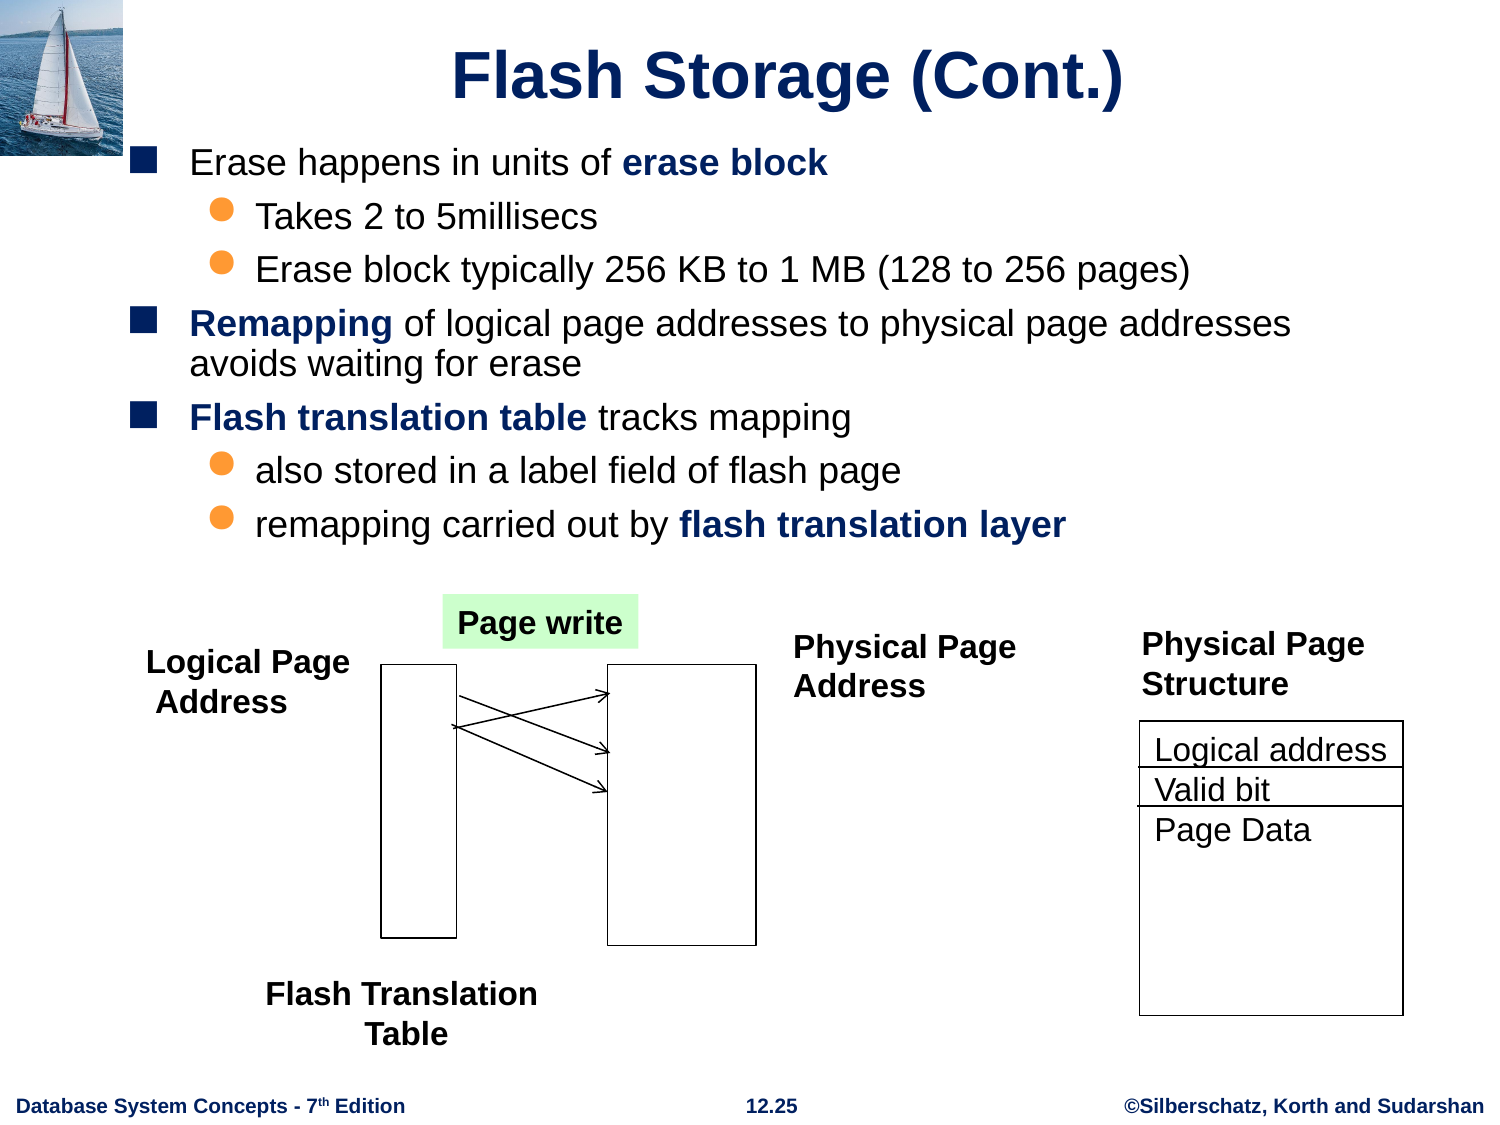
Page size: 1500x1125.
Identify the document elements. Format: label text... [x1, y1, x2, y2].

text_box [607, 664, 757, 946]
text_box Logical address Valid bit Page Data [1139, 812, 1403, 1016]
list Erase happens in units of erase block Takes 2 to 5millisecs Erase block typically 256 KB to 1 MB (128 to 256 pages) Remapping of logical page addresses to physical page addresses avoids waiting for erase Flash translation table tracks mapping also stored in a label field of flash page remapping carried out by flash translation layer [118, 135, 1418, 996]
text_box Flash Translation Table [250, 964, 554, 1060]
text_box Logical address Valid bit Page Data [1139, 775, 1403, 805]
picture [0, 0, 123, 156]
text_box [451, 724, 608, 793]
text_box Physical Page Structure [1126, 614, 1381, 710]
text_box Page write [442, 594, 639, 649]
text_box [452, 692, 611, 726]
text_box Logical address Valid bit Page Data [1139, 721, 1403, 766]
text_box [381, 664, 457, 938]
text_box Logical Page Address [131, 632, 366, 728]
title Flash Storage (Cont.) [125, 18, 1452, 120]
text_box Physical Page Address [778, 617, 1032, 712]
